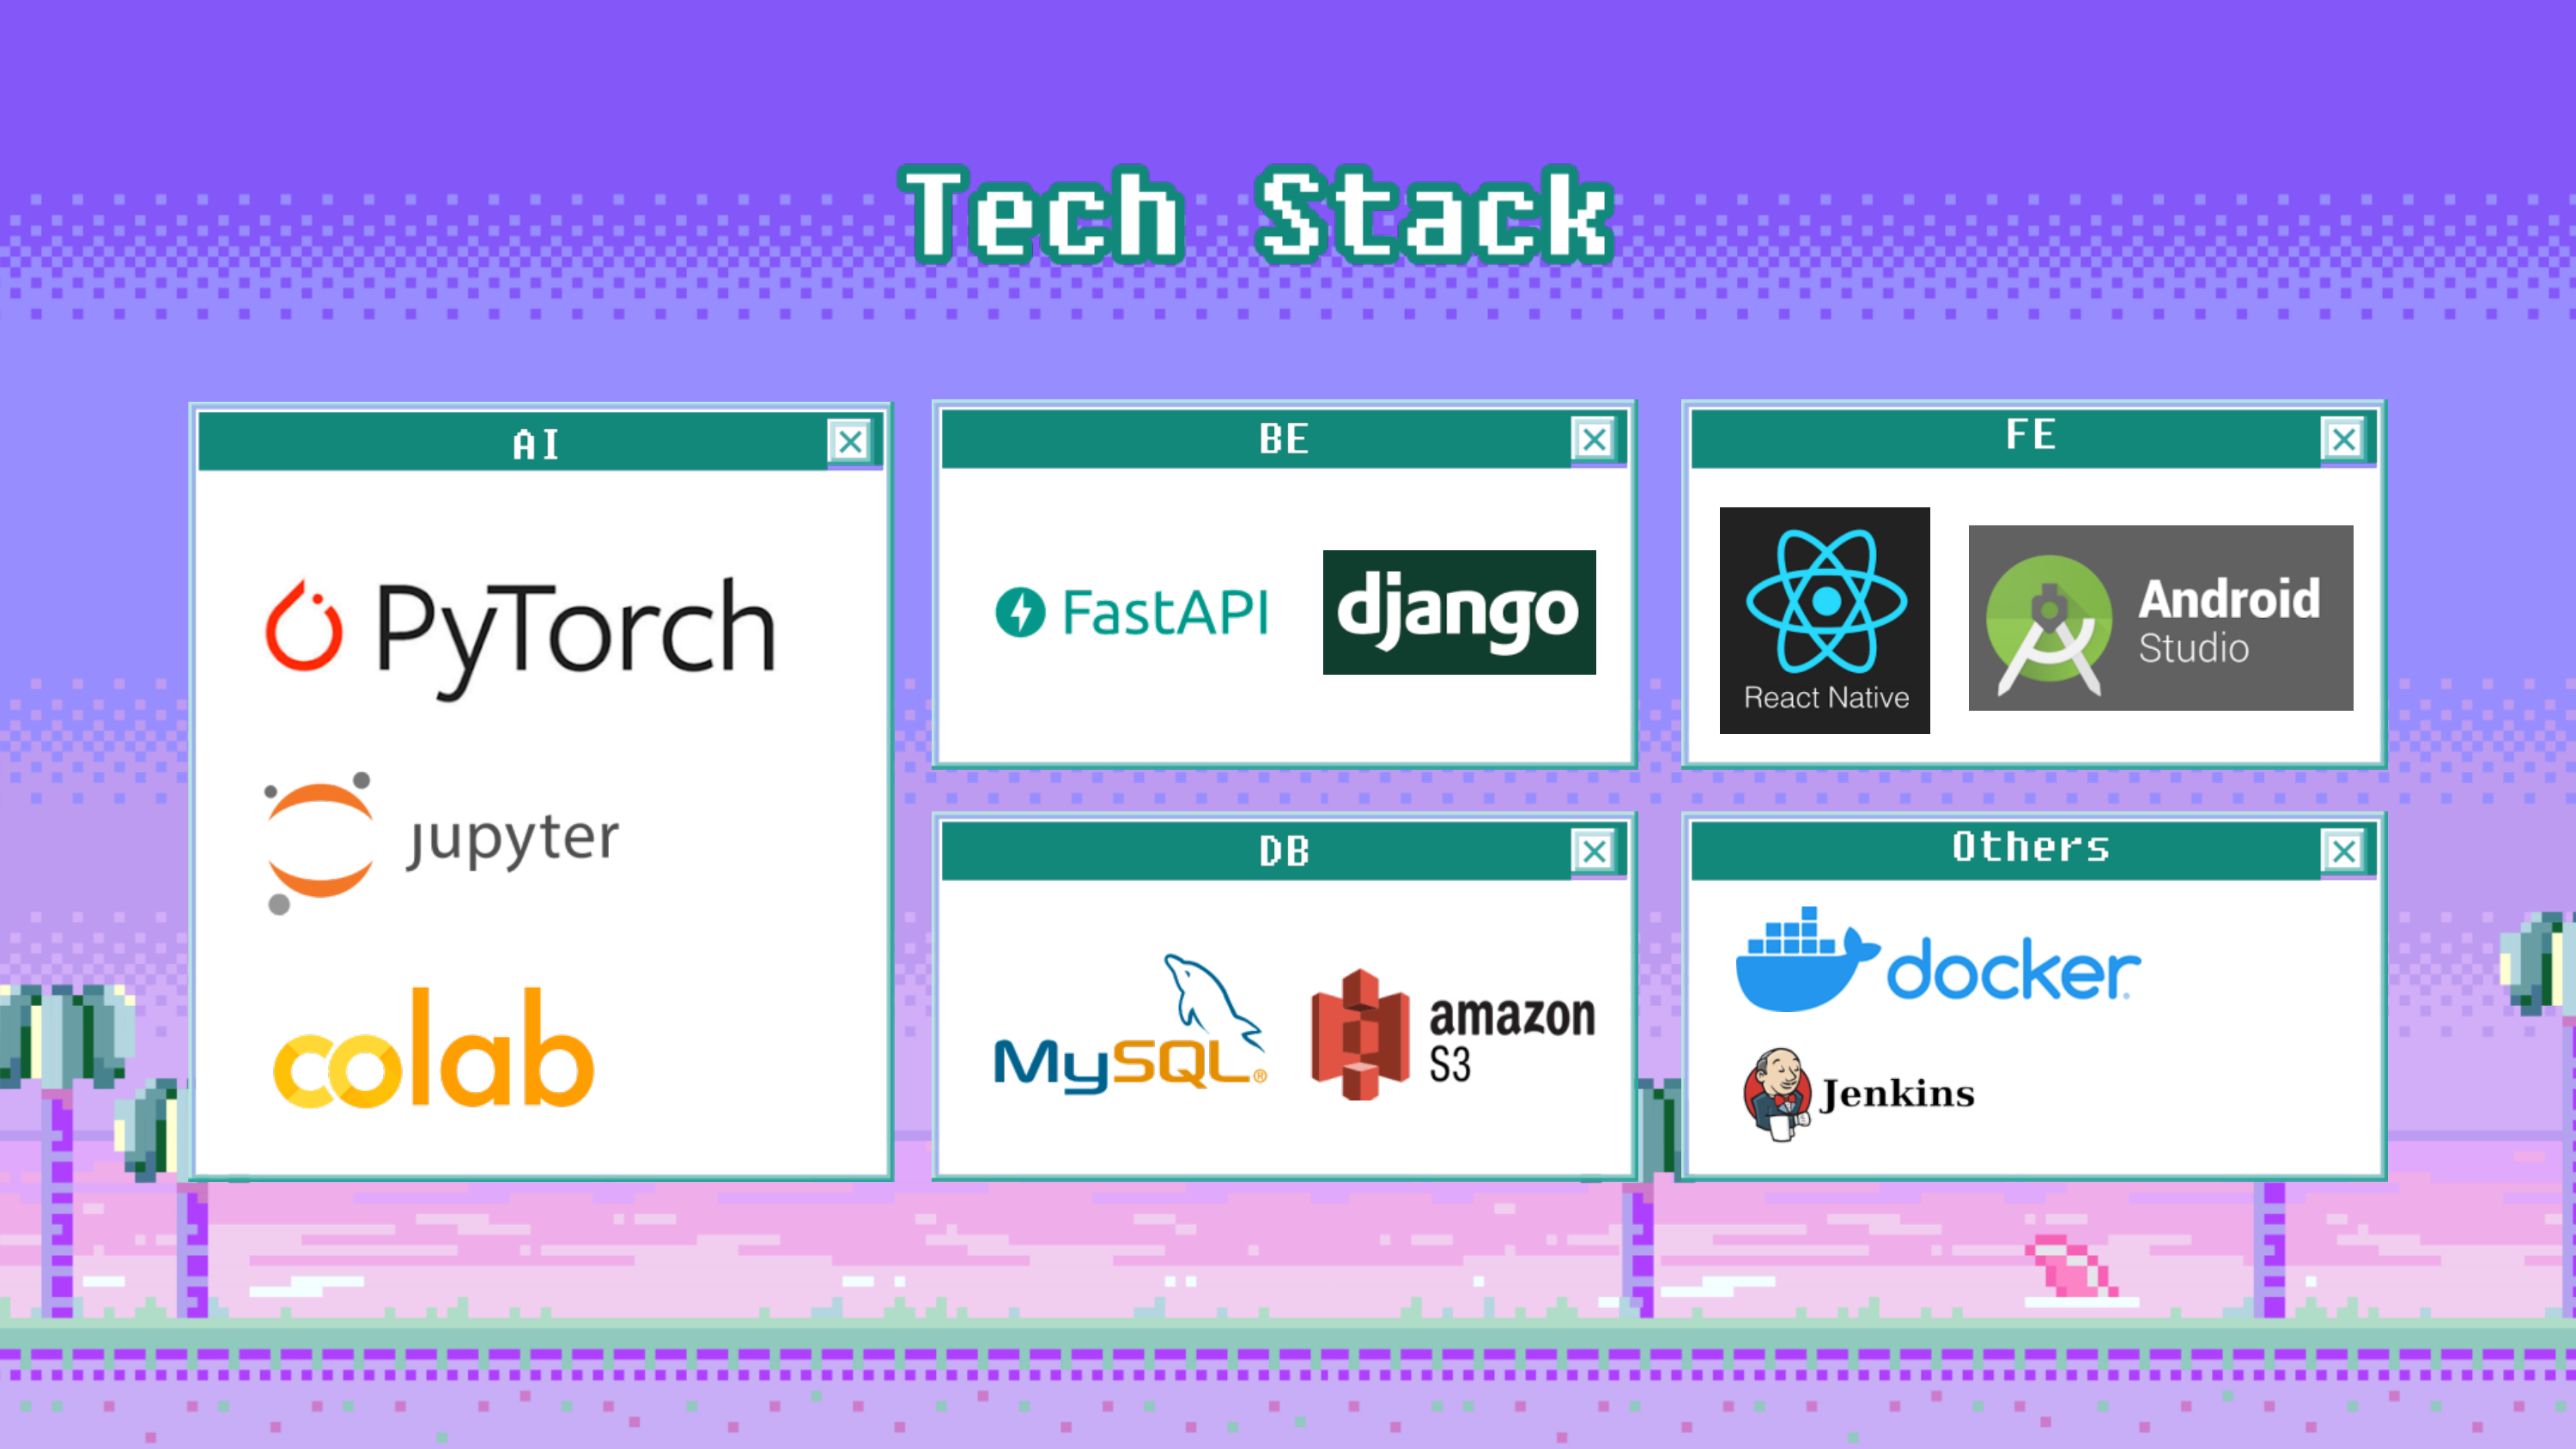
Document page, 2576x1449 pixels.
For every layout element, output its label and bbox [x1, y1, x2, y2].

text_box [1680, 398, 2388, 770]
text_box [1735, 1034, 1984, 1159]
text_box [1680, 811, 2388, 1183]
picture [965, 805, 1336, 902]
text_box [247, 545, 815, 721]
text_box [1323, 550, 1596, 675]
text_box [229, 961, 639, 1143]
text_box [954, 906, 1308, 1143]
picture [1712, 801, 2137, 898]
text_box [1736, 906, 2142, 1012]
text_box [188, 458, 895, 1183]
text_box [1299, 967, 1614, 1100]
text_box [229, 737, 655, 951]
text_box [932, 811, 1638, 1183]
text_box [1968, 525, 2354, 711]
text_box [954, 549, 1308, 677]
text_box [1720, 507, 1931, 734]
text_box [932, 462, 1638, 770]
text_box [0, 0, 2576, 1449]
picture [191, 51, 2083, 495]
